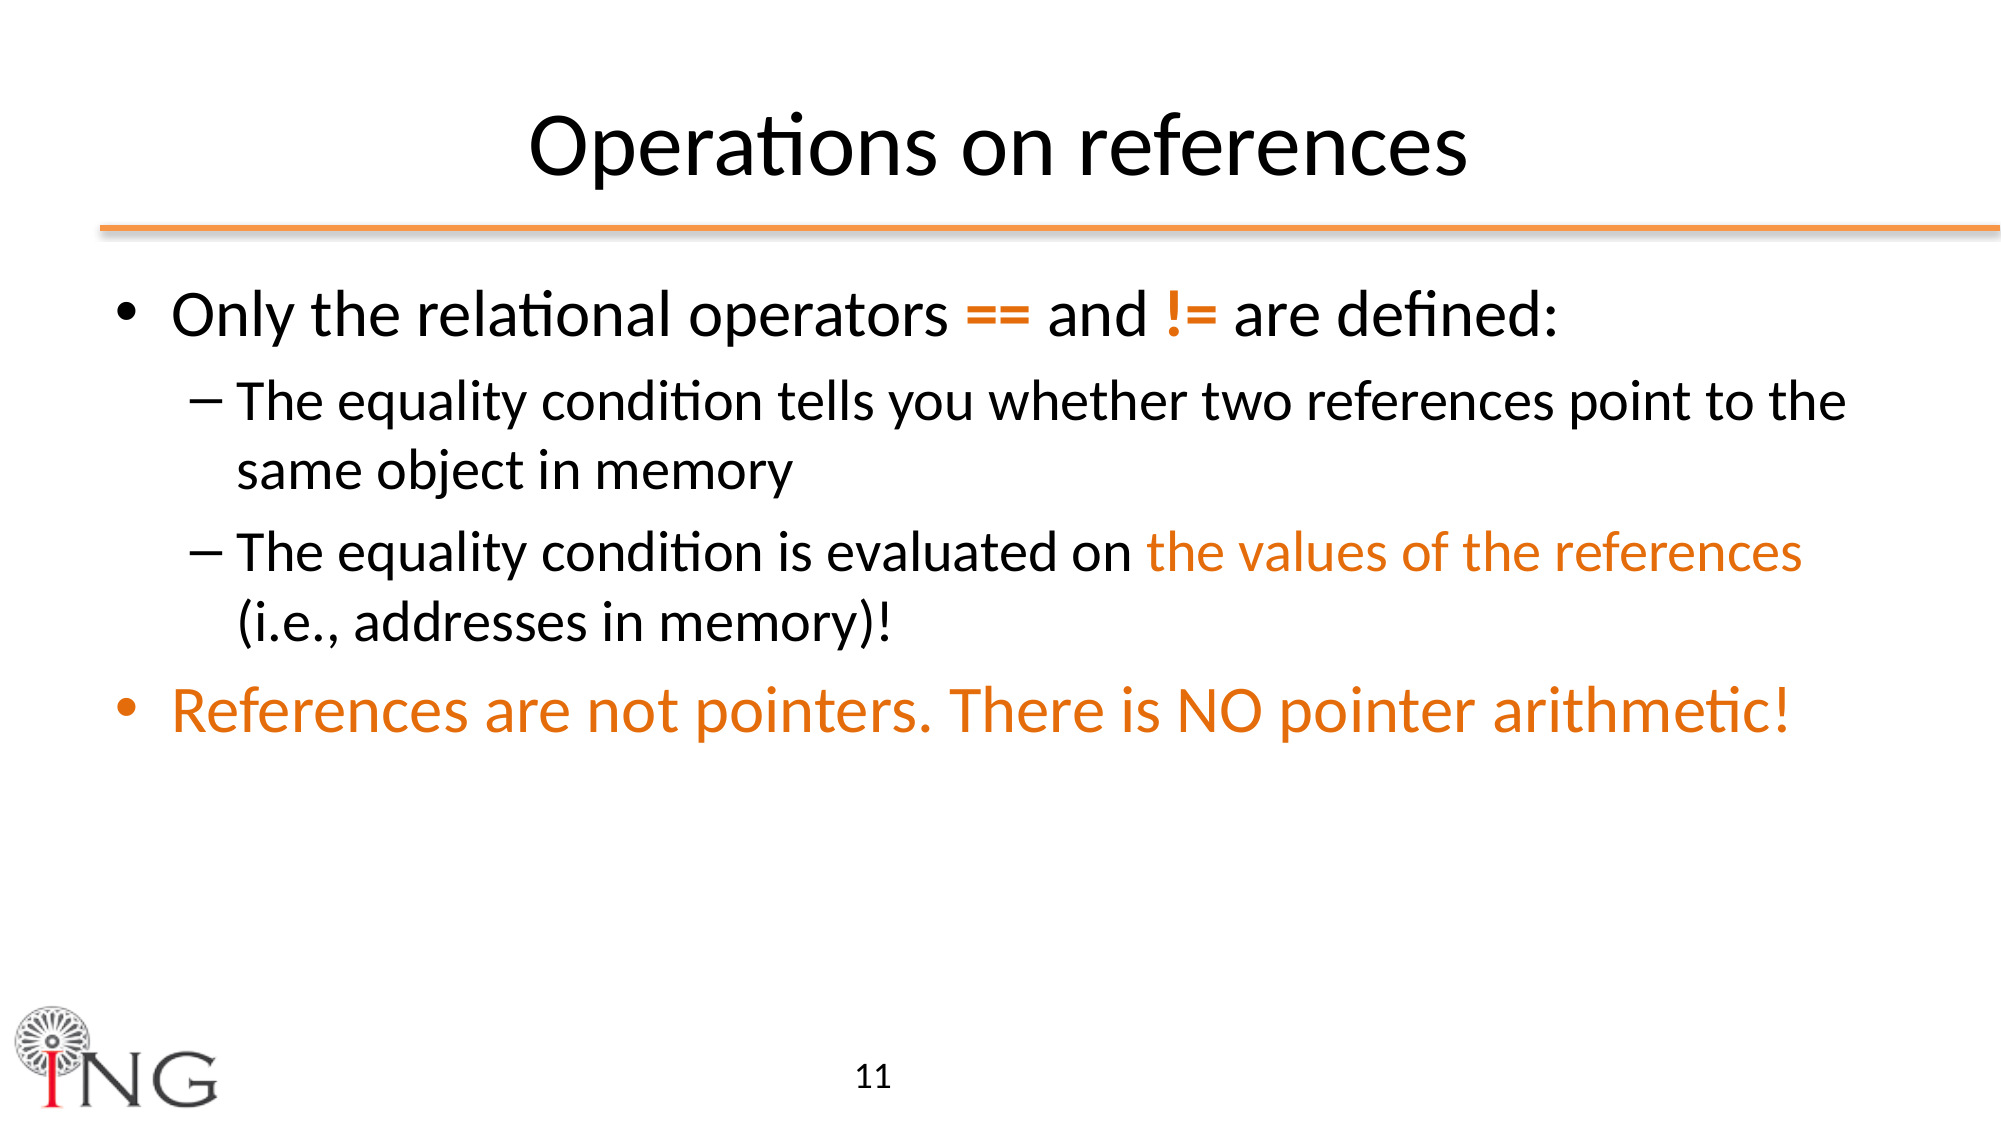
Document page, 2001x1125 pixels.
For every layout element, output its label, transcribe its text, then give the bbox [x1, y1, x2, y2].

picture [0, 987, 244, 1125]
list Only the relational operators == and != are defined: The equality condition tells you whether two references point to the same object in memory The equality condition is evaluated on the values of the references (i.e., addresses in memory)! References are not pointers. There is NO pointer arithmetic! [99, 262, 1900, 1005]
slide_number 11 [839, 1043, 1900, 1104]
title Operations on references [99, 45, 1900, 233]
